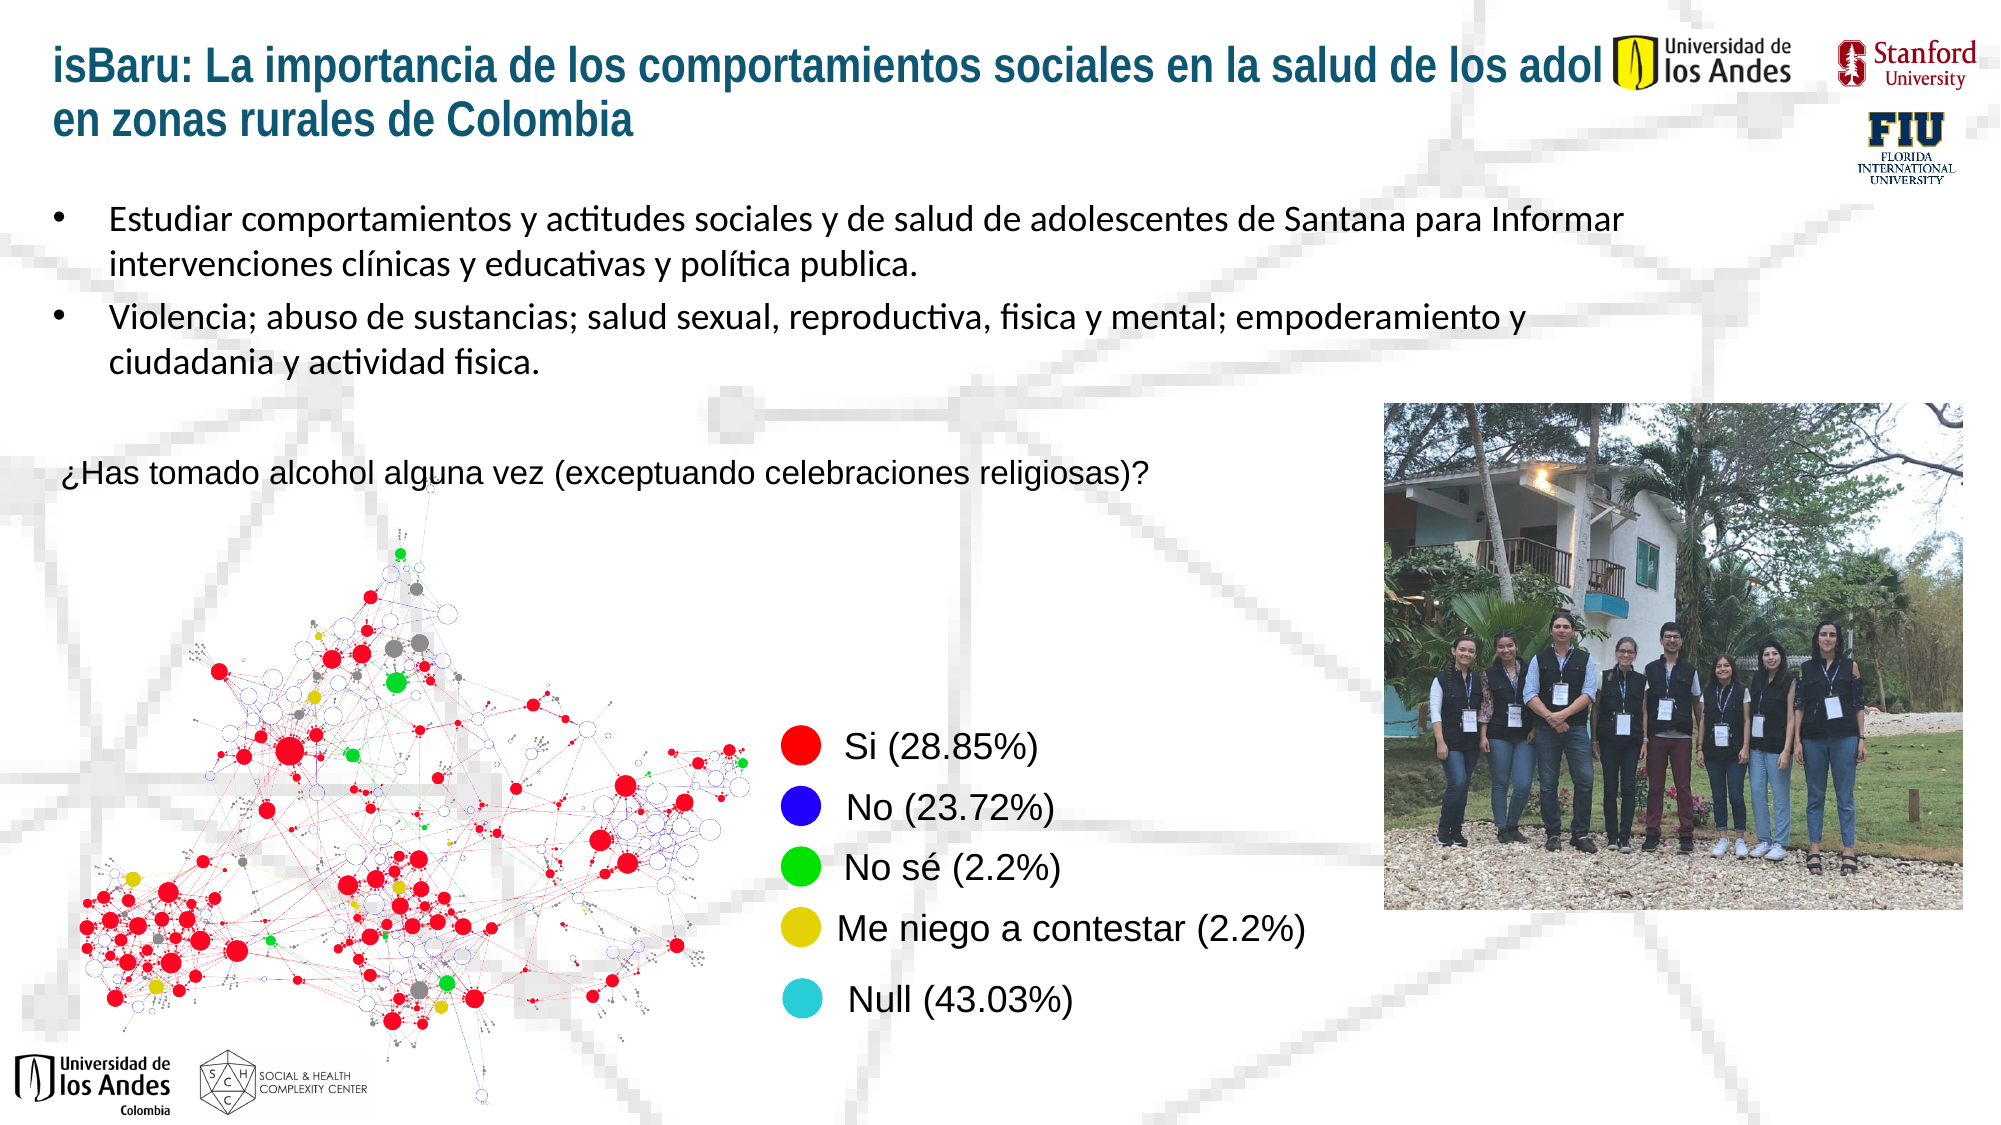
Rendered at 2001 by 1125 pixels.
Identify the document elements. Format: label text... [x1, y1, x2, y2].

text_box No (23.72%) [831, 775, 1071, 835]
picture [1827, 29, 1979, 92]
picture [1603, 29, 1798, 92]
picture [1384, 403, 1963, 910]
text_box [780, 907, 821, 948]
picture [1839, 99, 1967, 204]
text_box [780, 846, 822, 887]
text_box [780, 725, 822, 766]
text_box Si (28.85%) [829, 714, 1055, 775]
text_box Me niego a contestar (2.2%) [821, 896, 1322, 957]
picture [0, 475, 765, 1124]
text_box isBaru: La importancia de los comportamientos sociales en la salud de los adolescentes en zonas rurales de Colombia [37, 2, 1797, 155]
text_box [780, 785, 822, 827]
text_box Null (43.03%) [833, 967, 1089, 1028]
text_box ¿Has tomado alcohol alguna vez (exceptuando celebraciones religiosas)? [45, 443, 1379, 499]
list Estudiar comportamientos y actitudes sociales y de salud de adolescentes de Santana para Informar intervenciones clínicas y educativas y política publica. Violencia; abuso de sustancias; salud sexual, reproductiva, fisica y mental; empoderamiento y ciudadania y actividad fisica. [37, 186, 1716, 423]
text_box No sé (2.2%) [828, 835, 1077, 896]
text_box [782, 978, 823, 1019]
